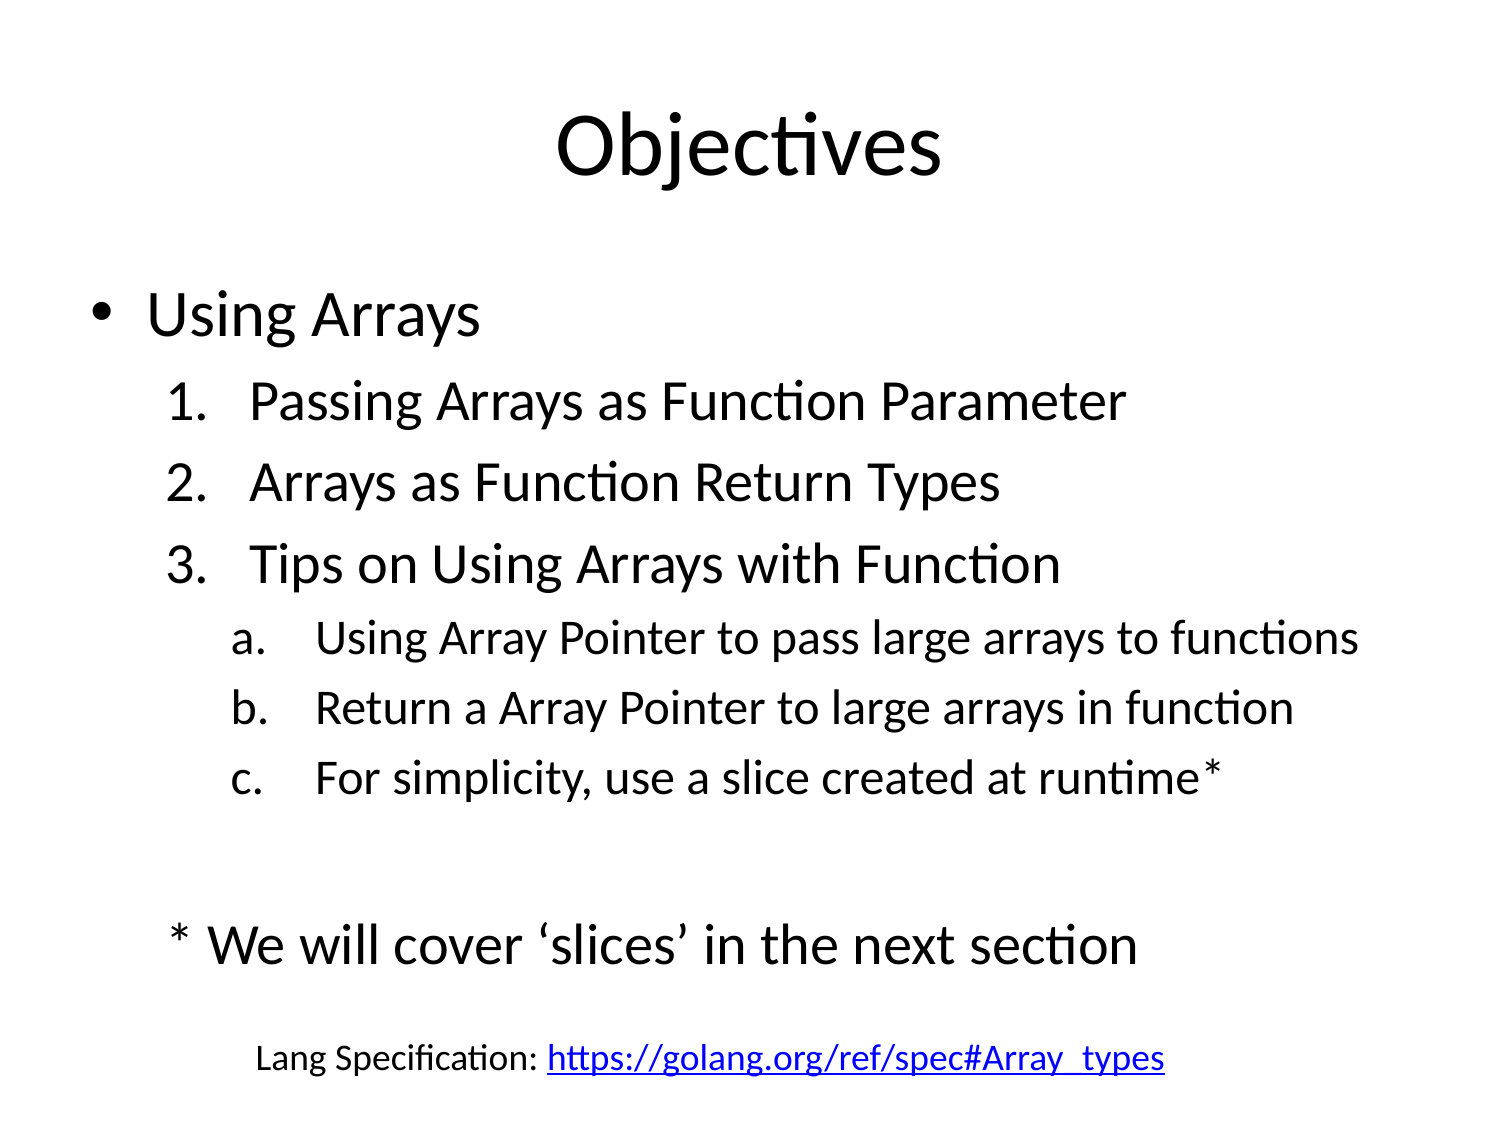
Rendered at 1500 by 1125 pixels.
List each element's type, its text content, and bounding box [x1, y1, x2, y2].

title Objectives [75, 45, 1425, 233]
text_box Lang Specification: https://golang.org/ref/spec#Array_types [240, 1025, 1181, 1085]
list Using Arrays Passing Arrays as Function Parameter Arrays as Function Return Types Tips on Using Arrays with Function Using Array Pointer to pass large arrays to functions Return a Array Pointer to large arrays in function For simplicity, use a slice created at runtime* * We will cover ‘slices’ in the next section [75, 262, 1425, 1005]
